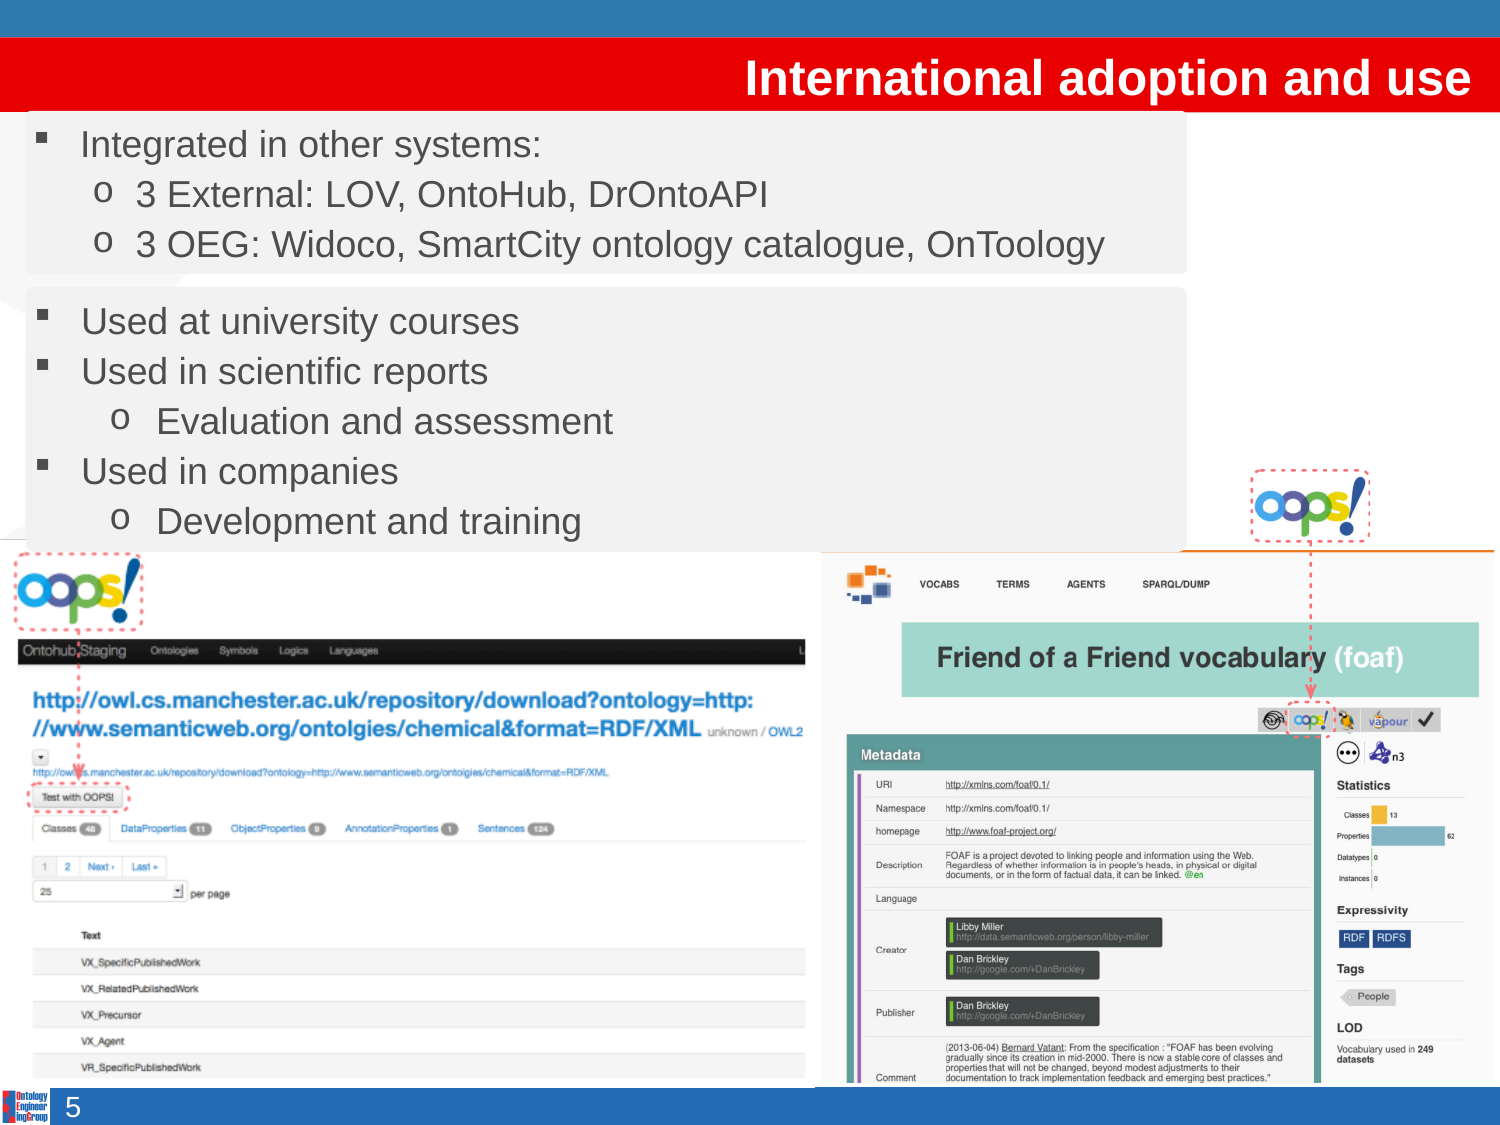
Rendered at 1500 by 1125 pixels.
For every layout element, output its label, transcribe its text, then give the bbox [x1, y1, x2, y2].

text_box Integrated in other systems: 3 External: LOV, OntoHub, DrOntoAPI 3 OEG: Widoco, SmartCity ontology catalogue, OnToology [23, 108, 1190, 277]
title International adoption and use [212, 50, 1488, 100]
text_box Used at university courses Used in scientific reports Evaluation and assessment Used in companies Development and training [23, 284, 1190, 537]
slide_number 5 [50, 1097, 650, 1125]
picture [0, 112, 1500, 1125]
picture [820, 467, 1495, 1083]
